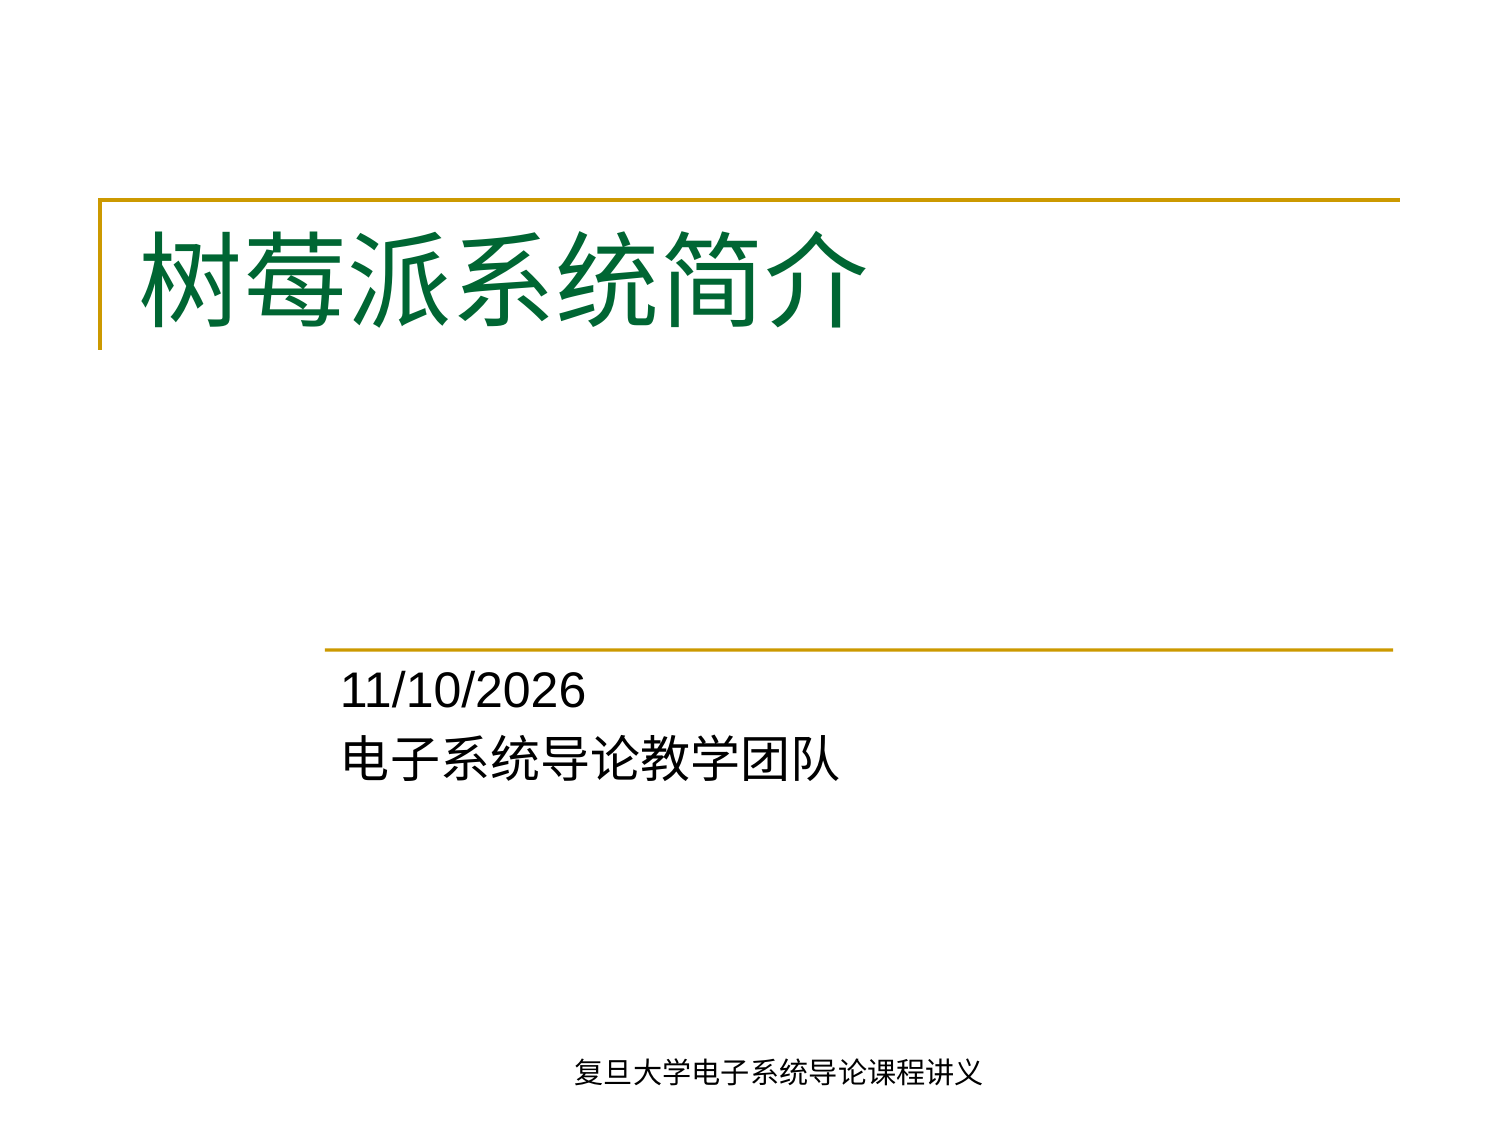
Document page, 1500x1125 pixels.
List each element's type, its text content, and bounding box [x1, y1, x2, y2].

subtitle 2024/2/25 电子系统导论教学团队 [324, 650, 1400, 938]
title 树莓派系统简介 [123, 208, 1399, 493]
